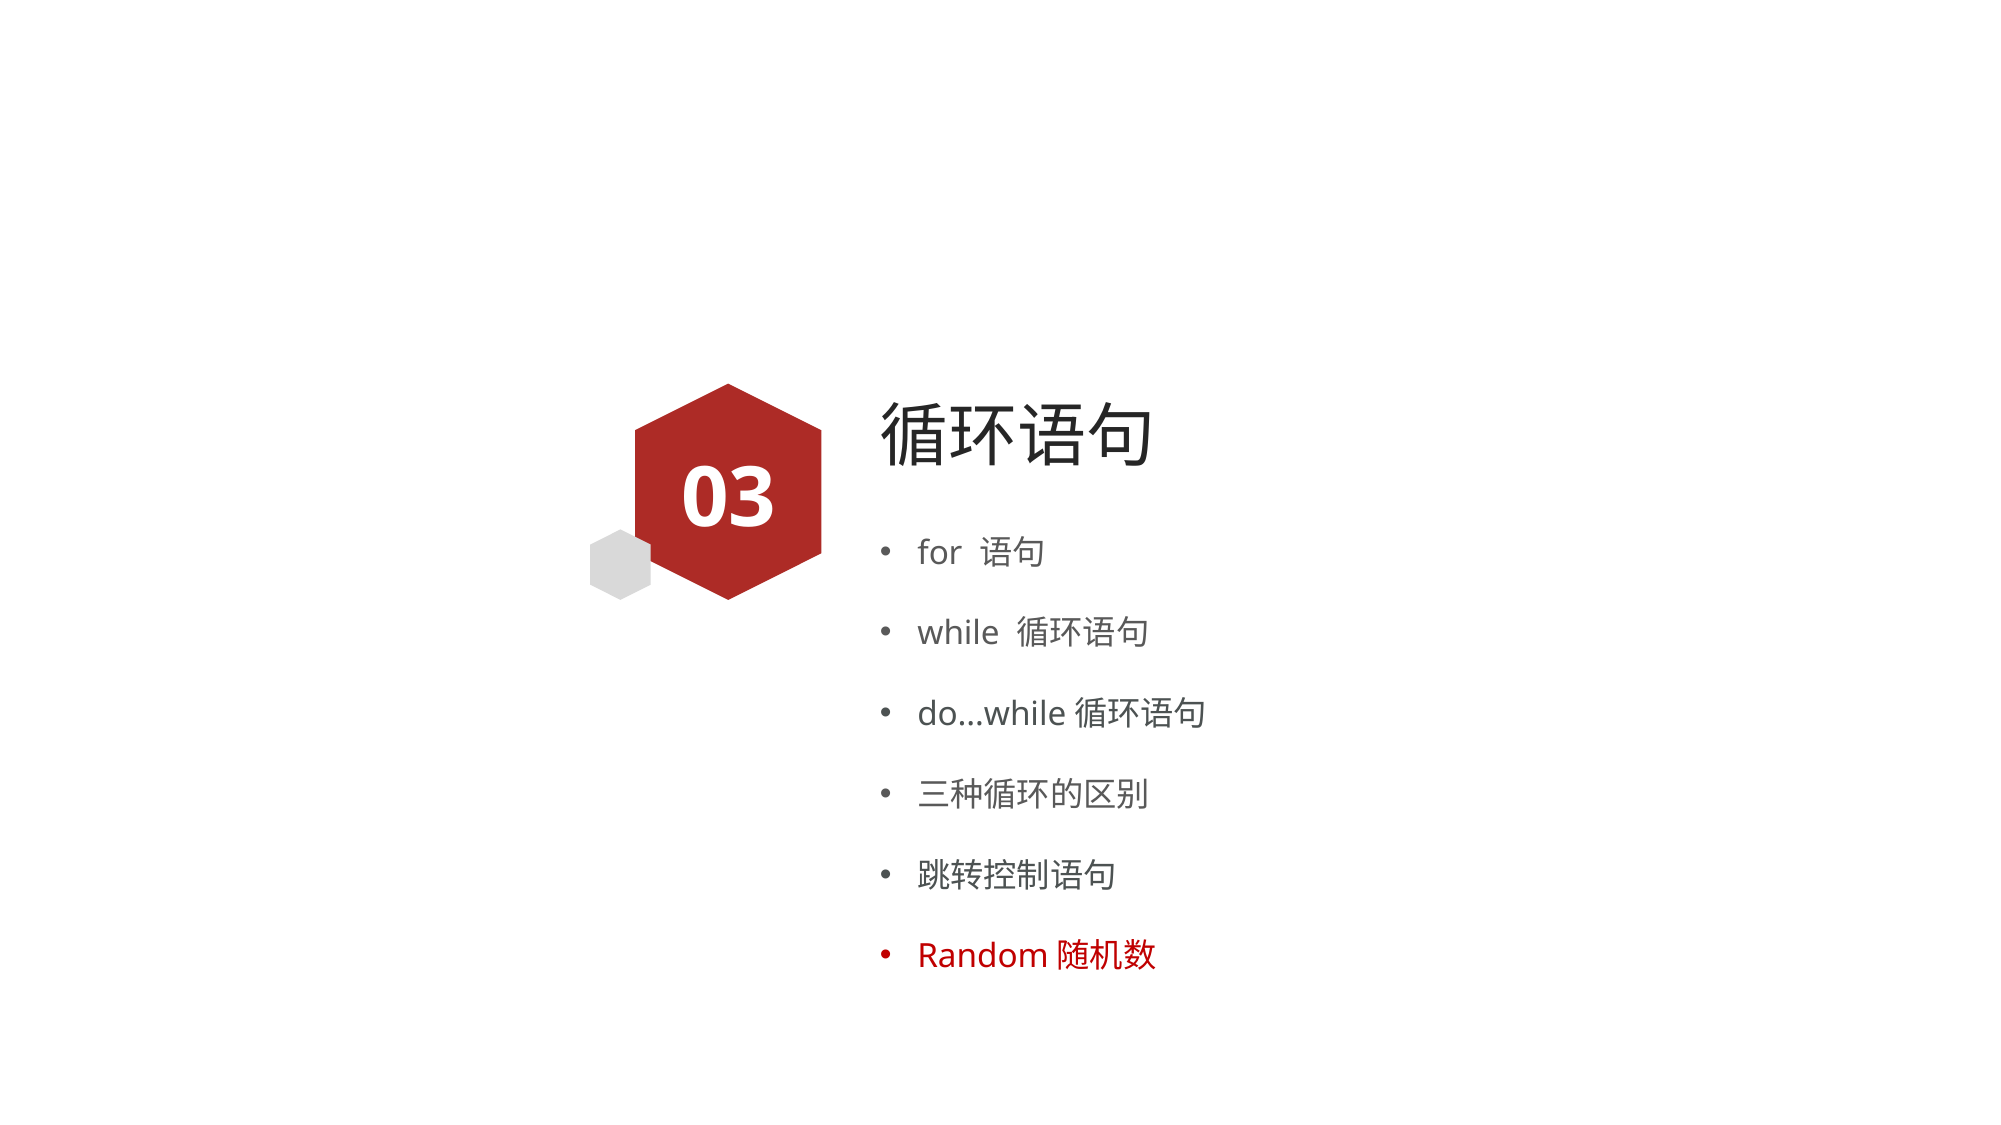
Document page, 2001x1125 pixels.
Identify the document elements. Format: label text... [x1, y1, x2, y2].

list for 语句 while 循环语句 do…while循环语句 三种循环的区别 跳转控制语句 Random随机数 [864, 503, 1762, 837]
title 循环语句 [864, 393, 1969, 484]
list 03 [636, 404, 822, 594]
